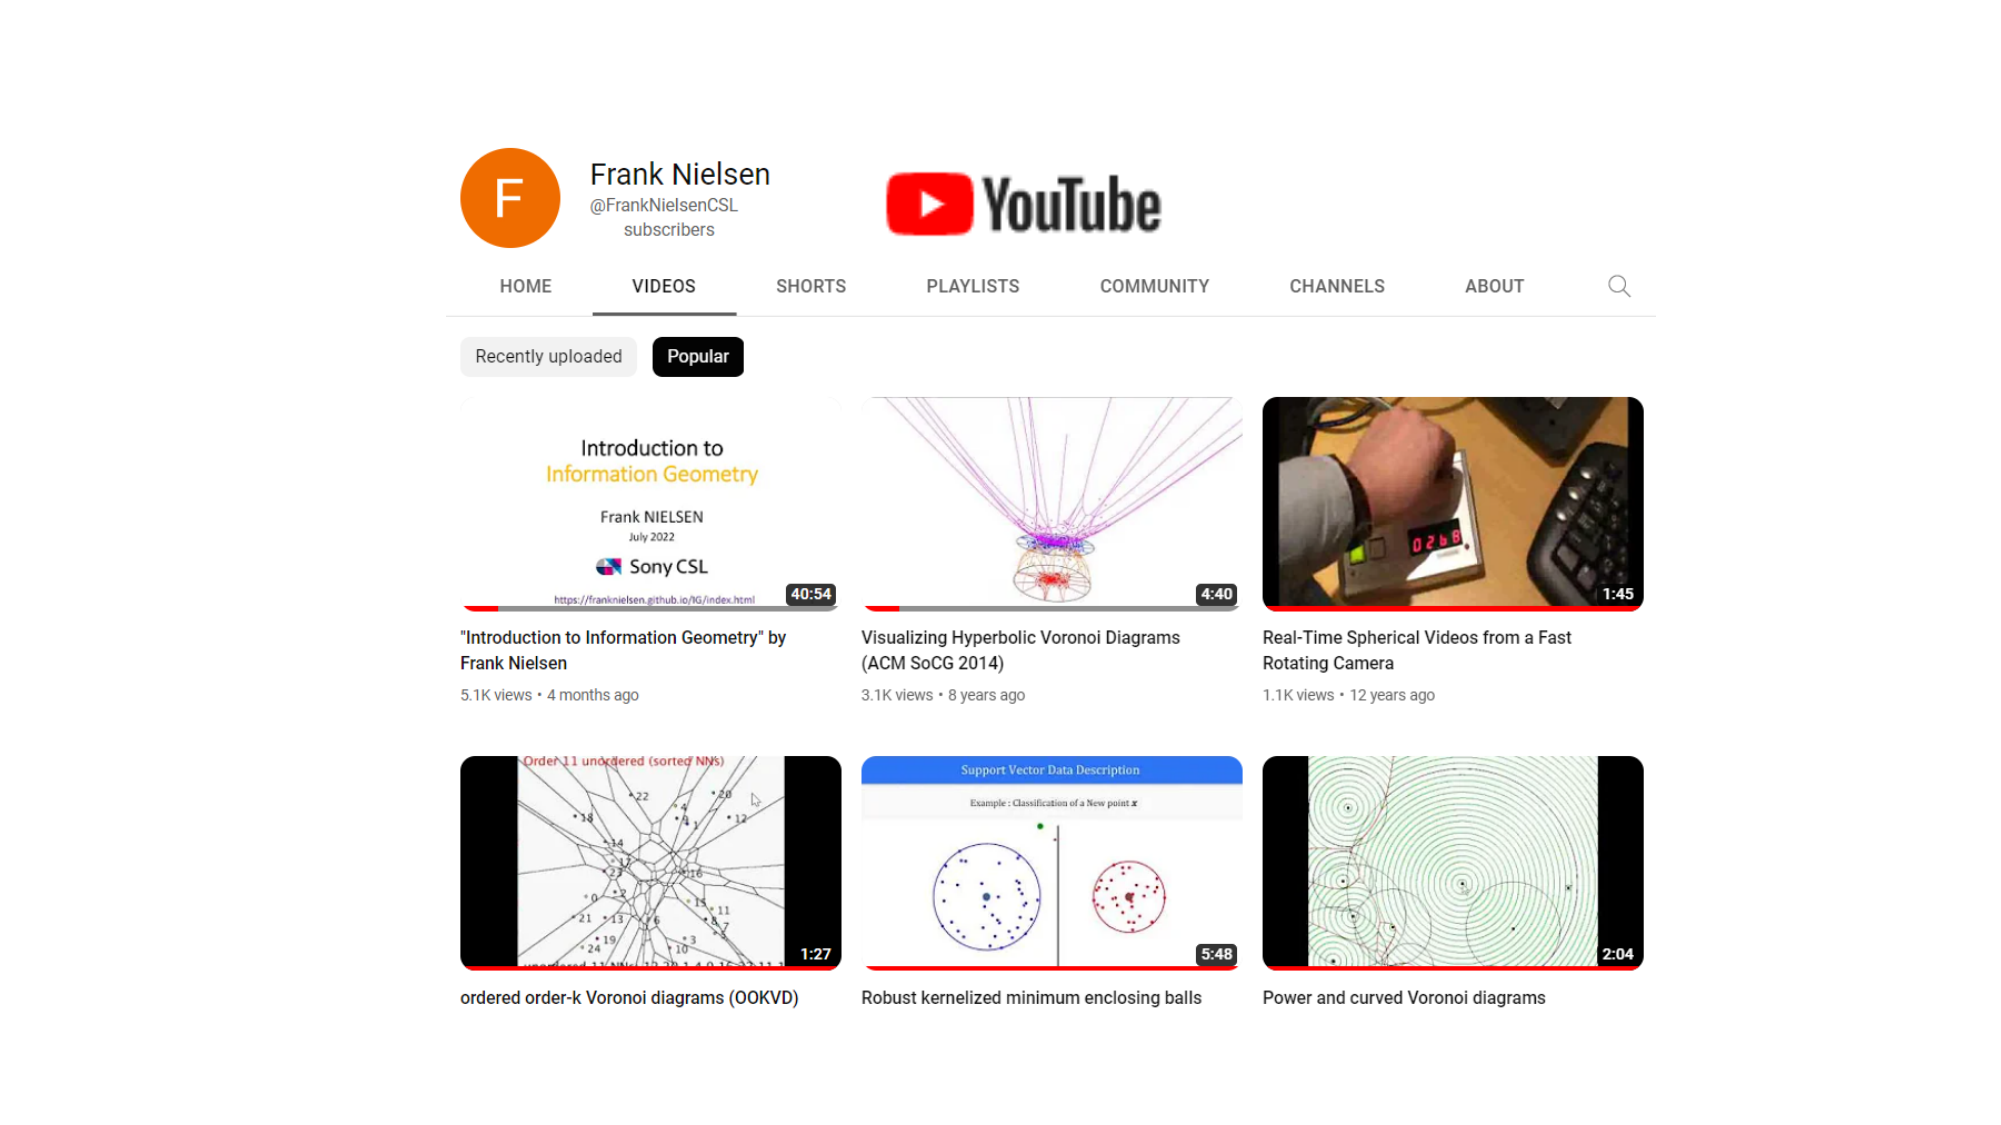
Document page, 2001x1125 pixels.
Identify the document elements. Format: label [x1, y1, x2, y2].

picture [445, 138, 1656, 1014]
